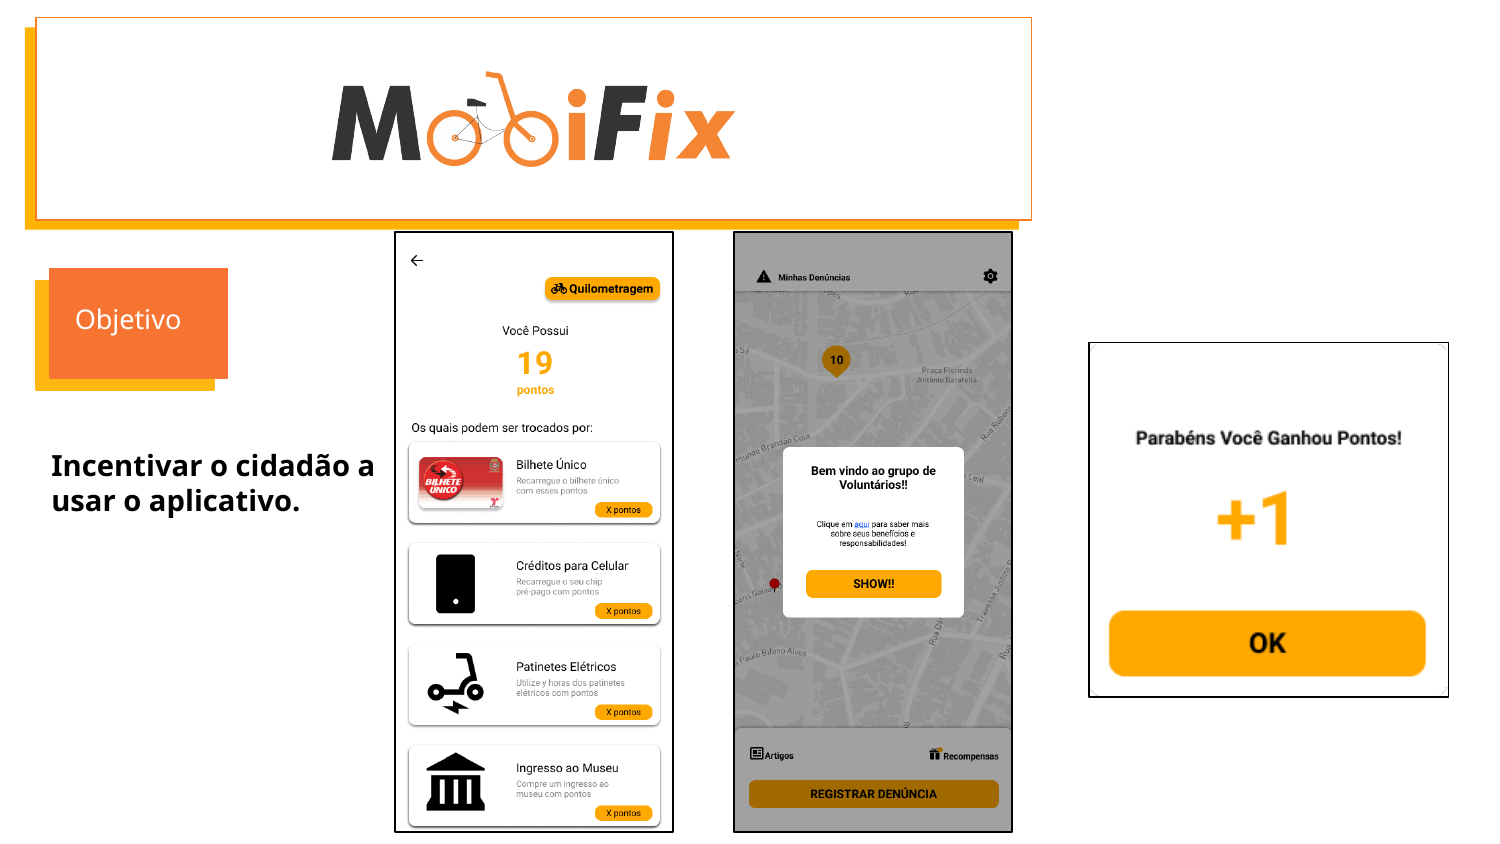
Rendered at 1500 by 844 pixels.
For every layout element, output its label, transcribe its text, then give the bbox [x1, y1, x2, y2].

text_box [36, 17, 1032, 221]
picture [1089, 342, 1448, 697]
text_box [36, 268, 229, 391]
picture [395, 232, 673, 832]
picture [734, 232, 1012, 832]
picture [332, 71, 736, 167]
subtitle Incentivar o cidadão a usar o aplicativo. [36, 431, 390, 608]
